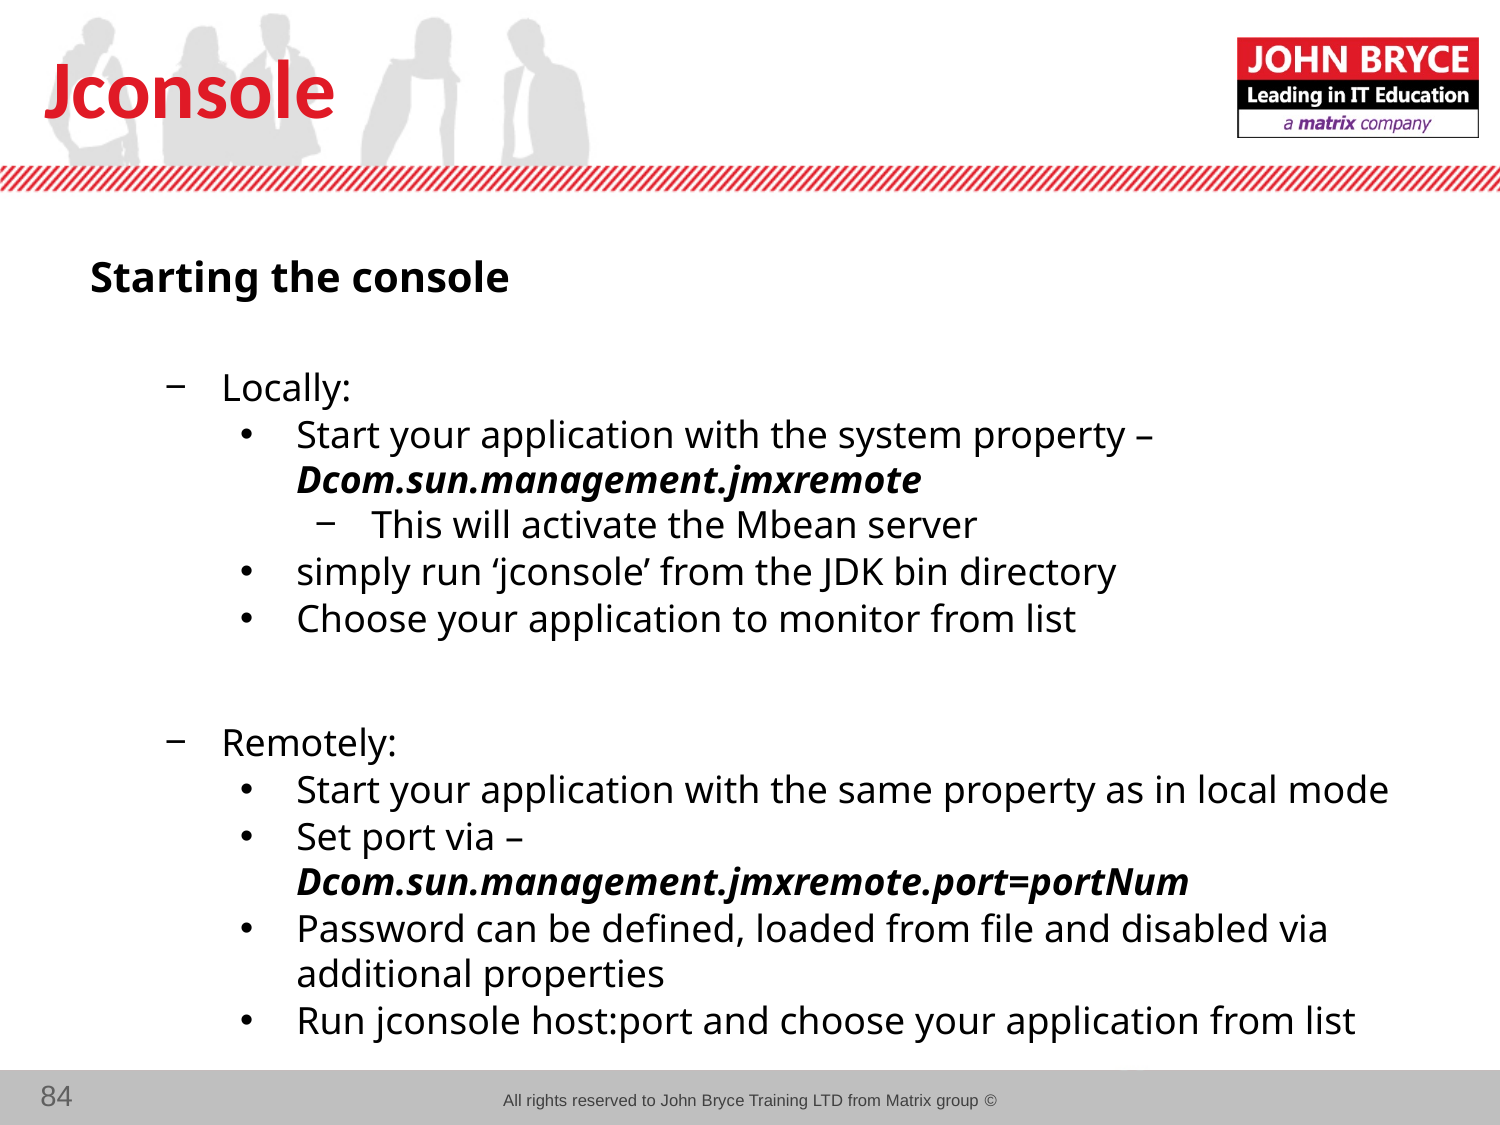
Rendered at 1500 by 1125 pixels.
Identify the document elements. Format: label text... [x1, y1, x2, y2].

title Jconsole [29, 21, 1235, 150]
picture [0, 0, 1500, 1070]
list Starting the console Locally: Start your application with the system property –Dcom.sun.management.jmxremote This will activate the Mbean server simply run ‘jconsole’ from the JDK bin directory Choose your application to monitor from list Remotely: Start your application with the same property as in local mode Set port via –Dcom.sun.management.jmxremote.port=portNum Password can be defined, loaded from file and disabled via additional properties Run jconsole host:port and choose your application from list [75, 243, 1425, 1047]
